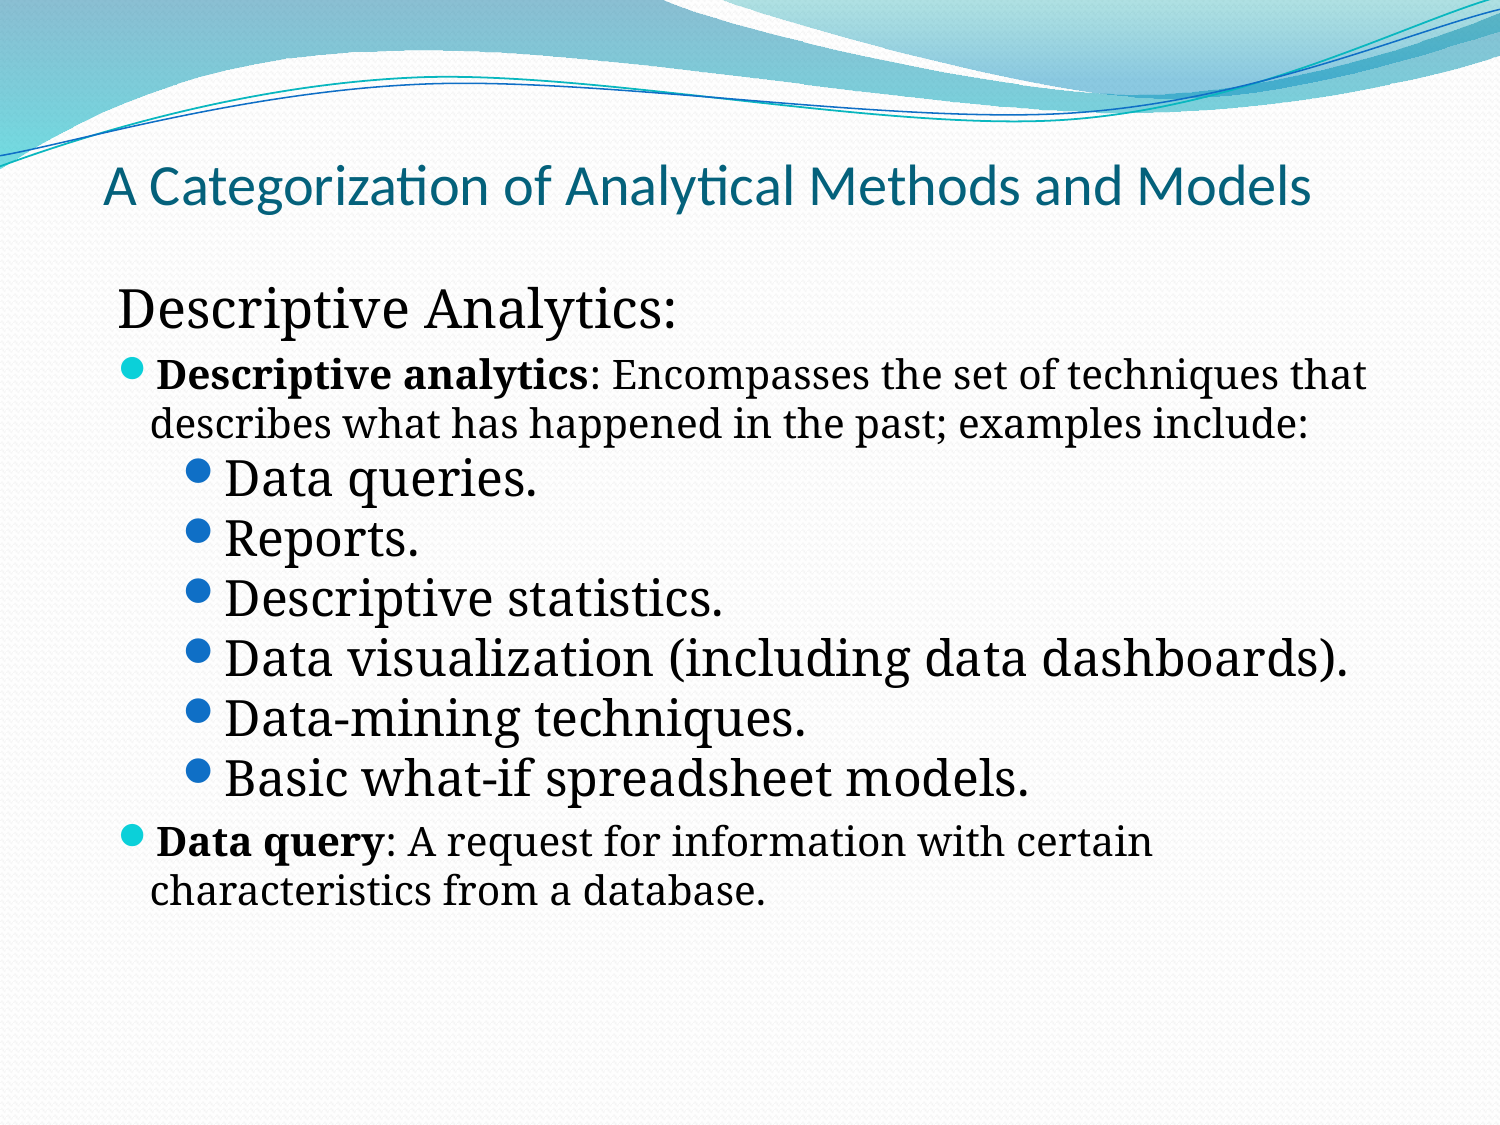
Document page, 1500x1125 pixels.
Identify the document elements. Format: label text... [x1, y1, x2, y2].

title A Categorization of Analytical Methods and Models [103, 140, 1397, 232]
list Descriptive Analytics: Descriptive analytics: Encompasses the set of techniques that describes what has happened in the past; examples include: Data queries. Reports. Descriptive statistics. Data visualization (including data dashboards). Data-mining techniques. Basic what-if spreadsheet models. Data query: A request for information with certain characteristics from a database. [103, 267, 1397, 791]
